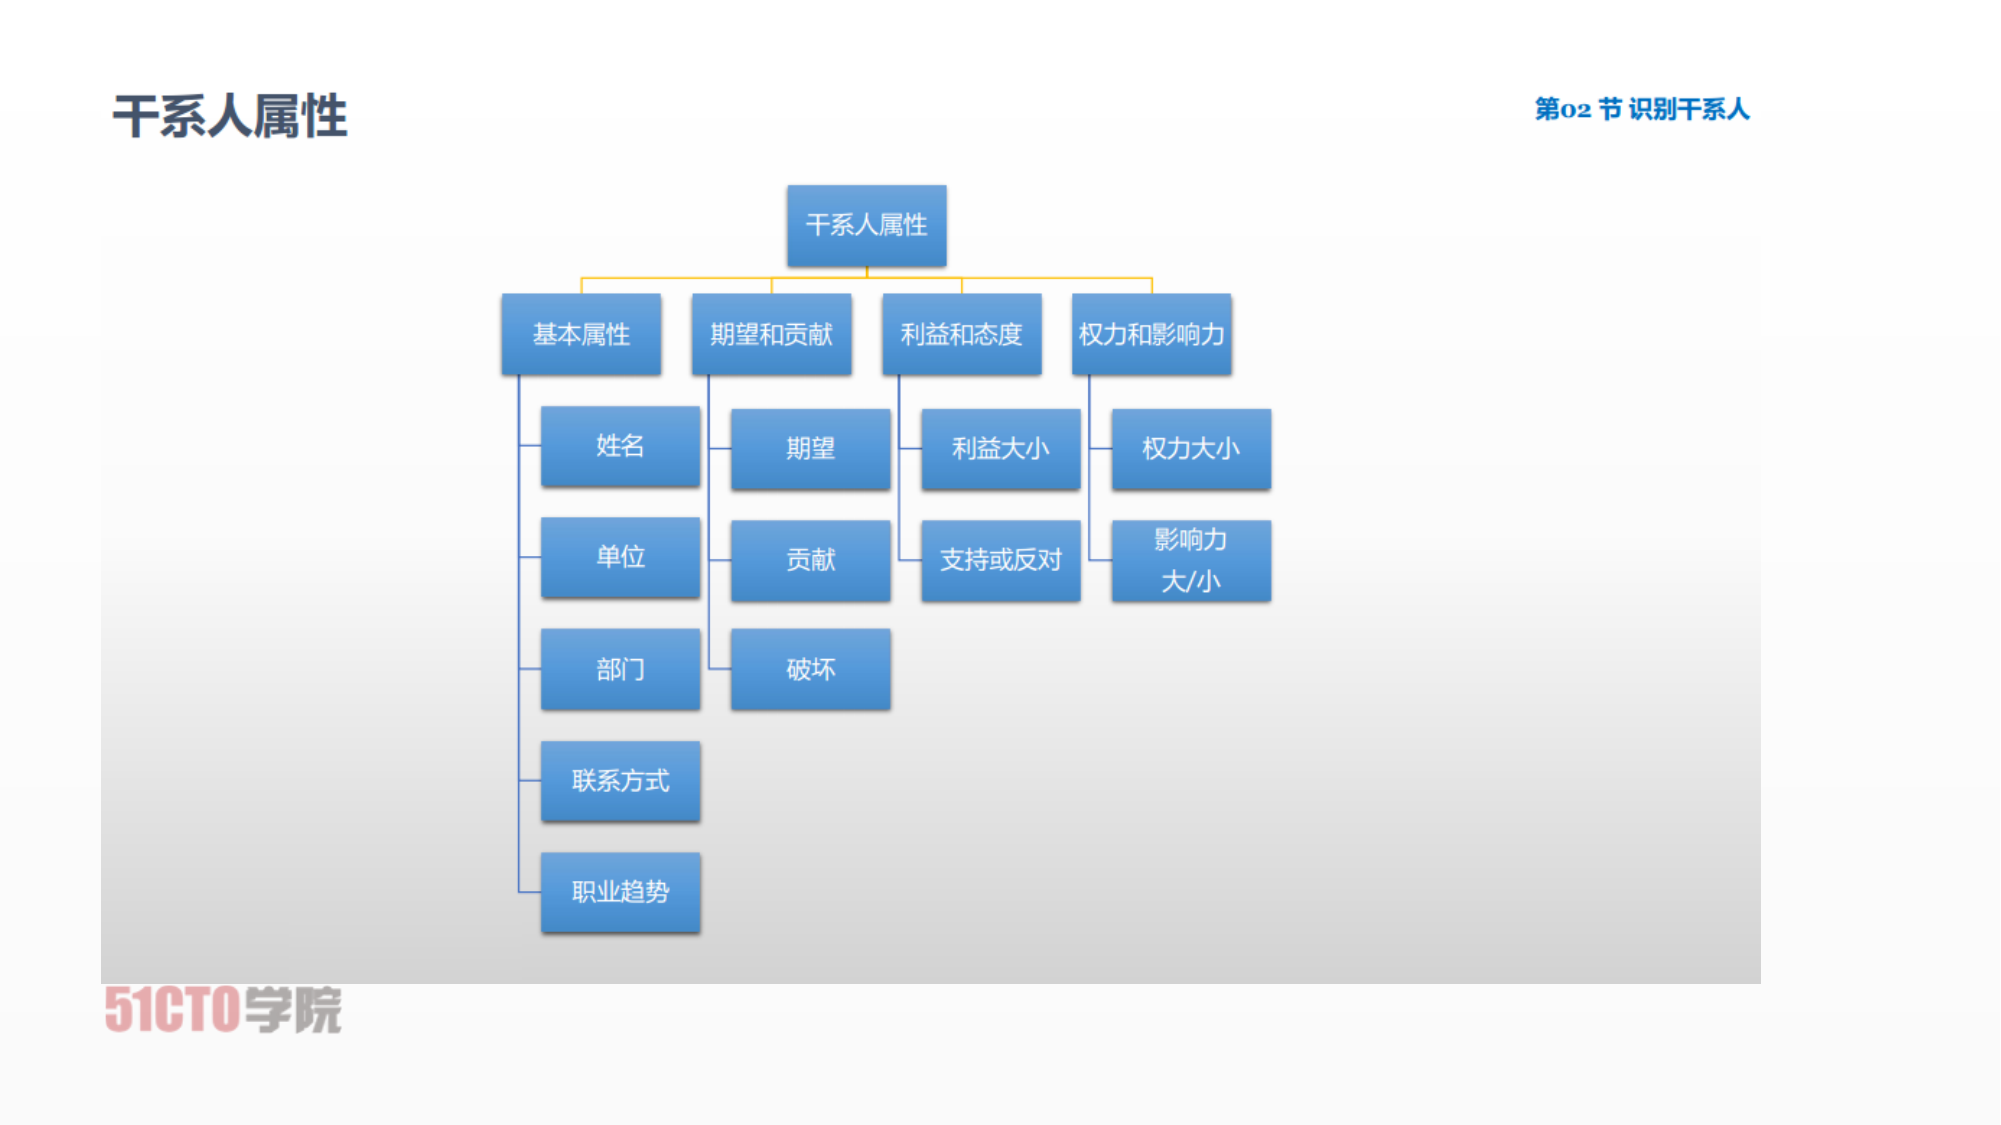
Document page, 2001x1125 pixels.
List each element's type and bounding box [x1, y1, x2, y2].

picture [45, 64, 1761, 1057]
